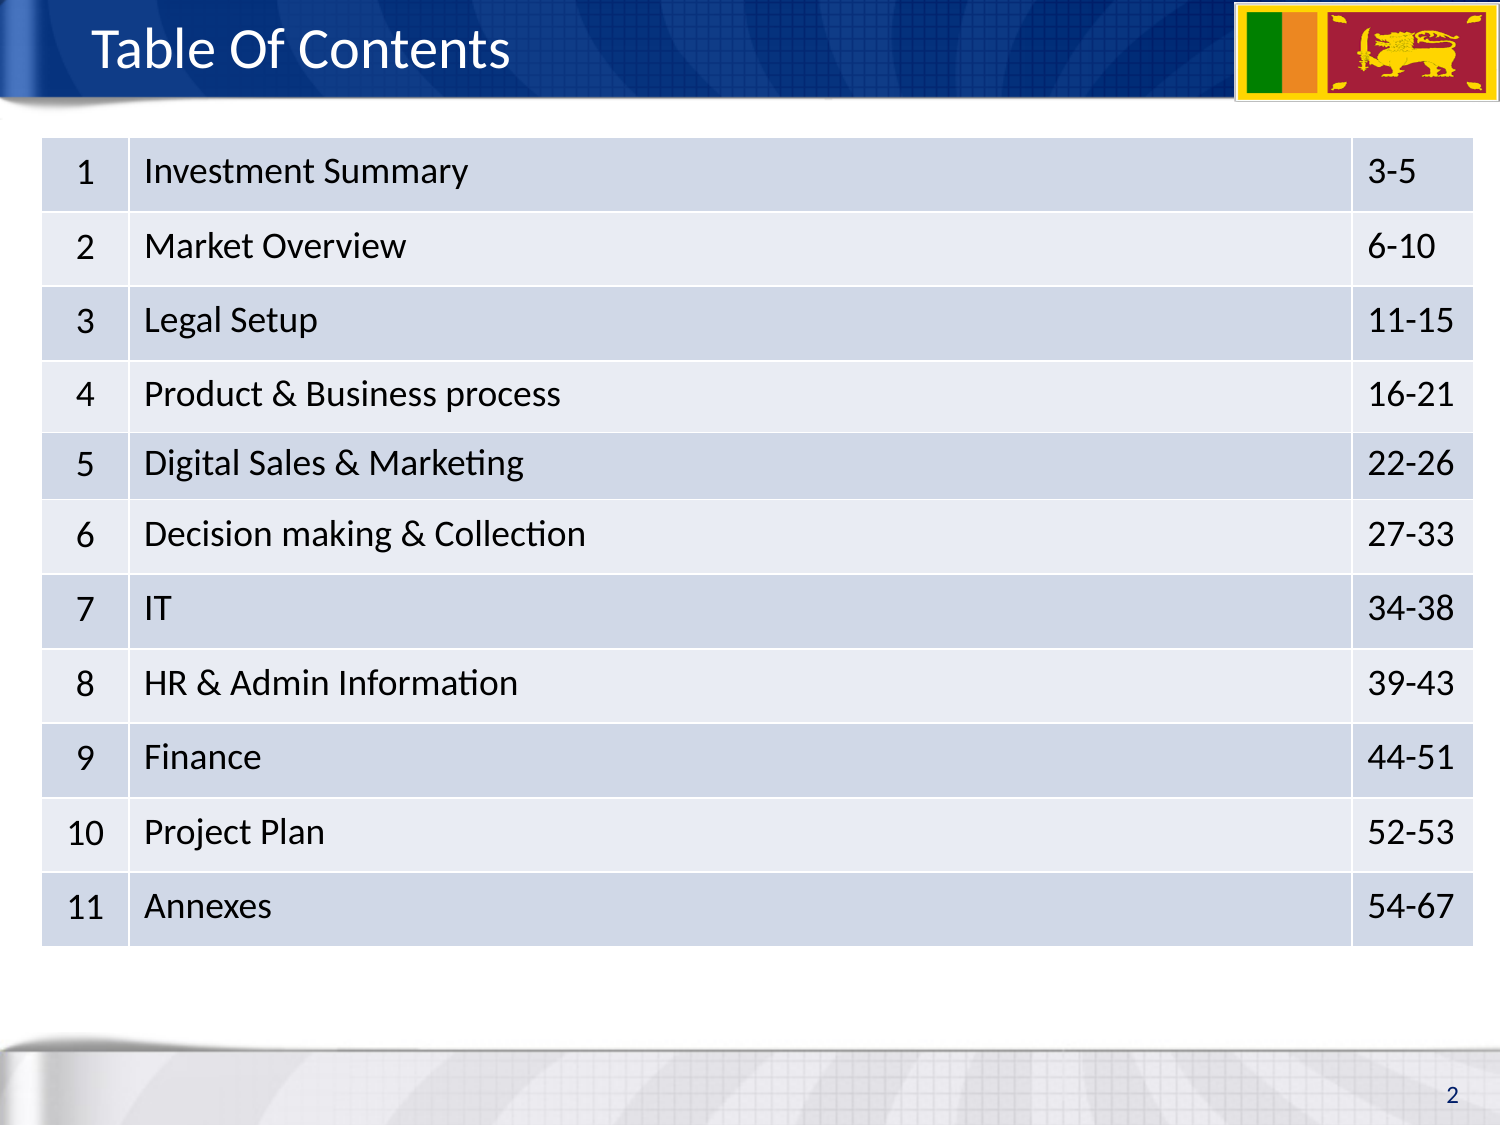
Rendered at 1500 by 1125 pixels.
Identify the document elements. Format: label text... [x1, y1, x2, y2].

table_cell Finance [130, 724, 1351, 797]
table_cell Annexes [130, 873, 1351, 946]
table_cell 44-51 [1353, 724, 1473, 797]
picture [0, 1032, 1500, 1125]
table_cell 16-21 [1353, 362, 1473, 432]
picture [0, 0, 1500, 120]
table_cell 5 [42, 433, 128, 499]
table_cell IT [130, 575, 1351, 648]
table_cell 11 [42, 873, 128, 946]
table_cell 11-15 [1353, 287, 1473, 360]
table_header 3-5 [1353, 138, 1473, 211]
table_cell 3 [42, 287, 128, 360]
table_cell 4 [42, 362, 128, 432]
table_cell 7 [42, 575, 128, 648]
table_cell 10 [42, 799, 128, 871]
table_cell Product & Business process [130, 362, 1351, 432]
table_cell Digital Sales & Marketing [130, 433, 1351, 499]
table_cell 54-67 [1353, 873, 1473, 946]
table_cell 2 [42, 213, 128, 285]
table_cell HR & Admin Information [130, 650, 1351, 722]
table_cell 22-26 [1353, 433, 1473, 499]
table_cell 8 [42, 650, 128, 722]
title Table Of Contents [76, 19, 1228, 71]
table_cell 6 [42, 500, 128, 573]
table_cell Market Overview [130, 213, 1351, 285]
table_cell Legal Setup [130, 287, 1351, 360]
table_header 1 [42, 138, 128, 211]
table_cell Decision making & Collection [130, 500, 1351, 573]
table_header Investment Summary [130, 138, 1351, 211]
table_cell 9 [42, 724, 128, 797]
table_cell 52-53 [1353, 799, 1473, 871]
table_cell 34-38 [1353, 575, 1473, 648]
table_cell 27-33 [1353, 500, 1473, 573]
table_cell Project Plan [130, 799, 1351, 871]
slide_number 2 [1356, 1070, 1475, 1117]
table_cell 39-43 [1353, 650, 1473, 722]
table_cell 6-10 [1353, 213, 1473, 285]
